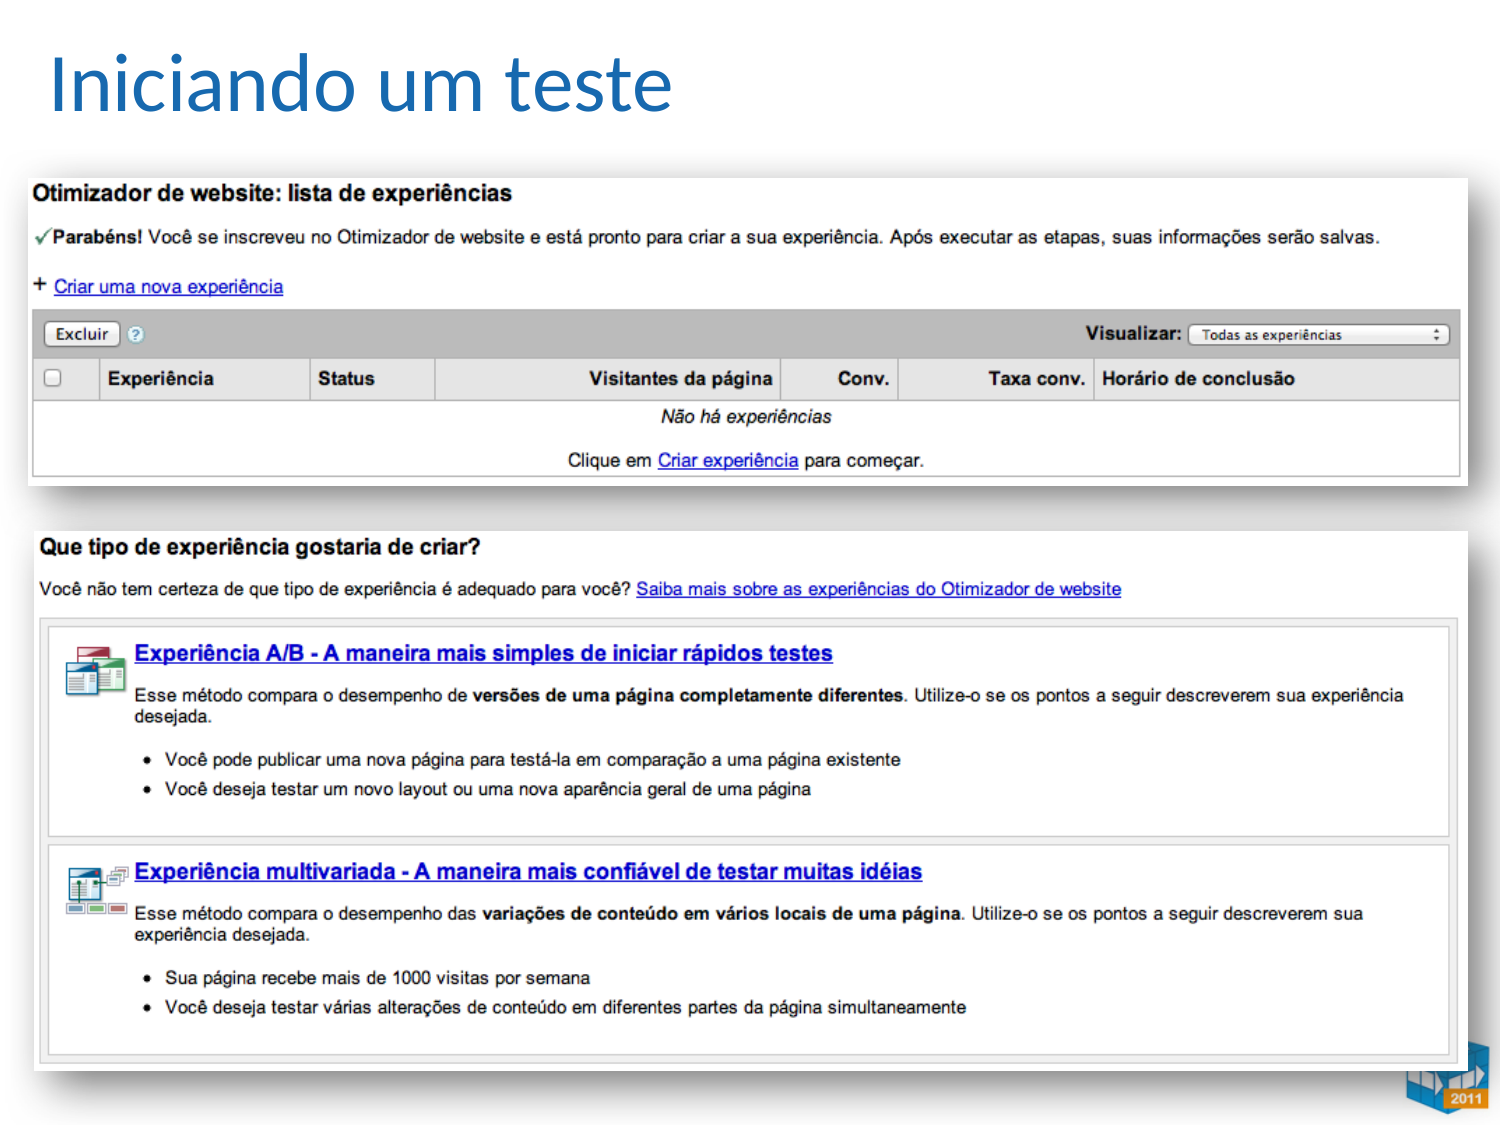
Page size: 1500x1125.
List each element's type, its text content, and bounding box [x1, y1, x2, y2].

title Iniciando um teste [33, 28, 1478, 128]
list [28, 157, 1469, 494]
picture [34, 531, 1469, 1071]
picture [1402, 1029, 1492, 1119]
